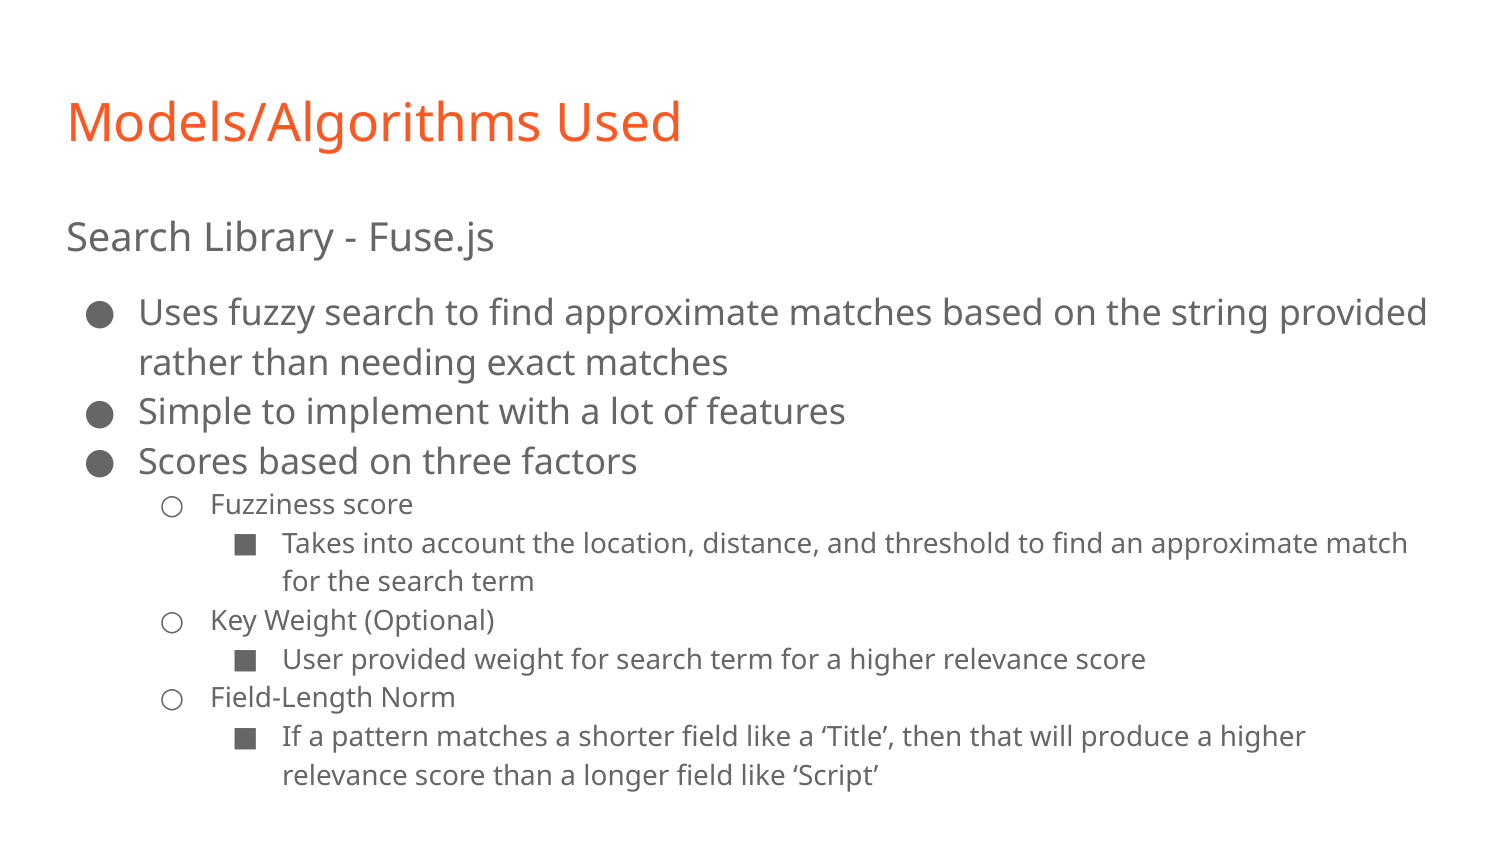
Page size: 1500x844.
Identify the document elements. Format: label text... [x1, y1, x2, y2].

title Models/Algorithms Used [51, 72, 1449, 167]
list Search Library - Fuse.js Uses fuzzy search to find approximate matches based on the string provided rather than needing exact matches Simple to implement with a lot of features Scores based on three factors Fuzziness score Takes into account the location, distance, and threshold to find an approximate match for the search term Key Weight (Optional) User provided weight for search term for a higher relevance score Field-Length Norm If a pattern matches a shorter field like a ‘Title’, then that will produce a higher relevance score than a longer field like ‘Script’ [51, 189, 1449, 811]
